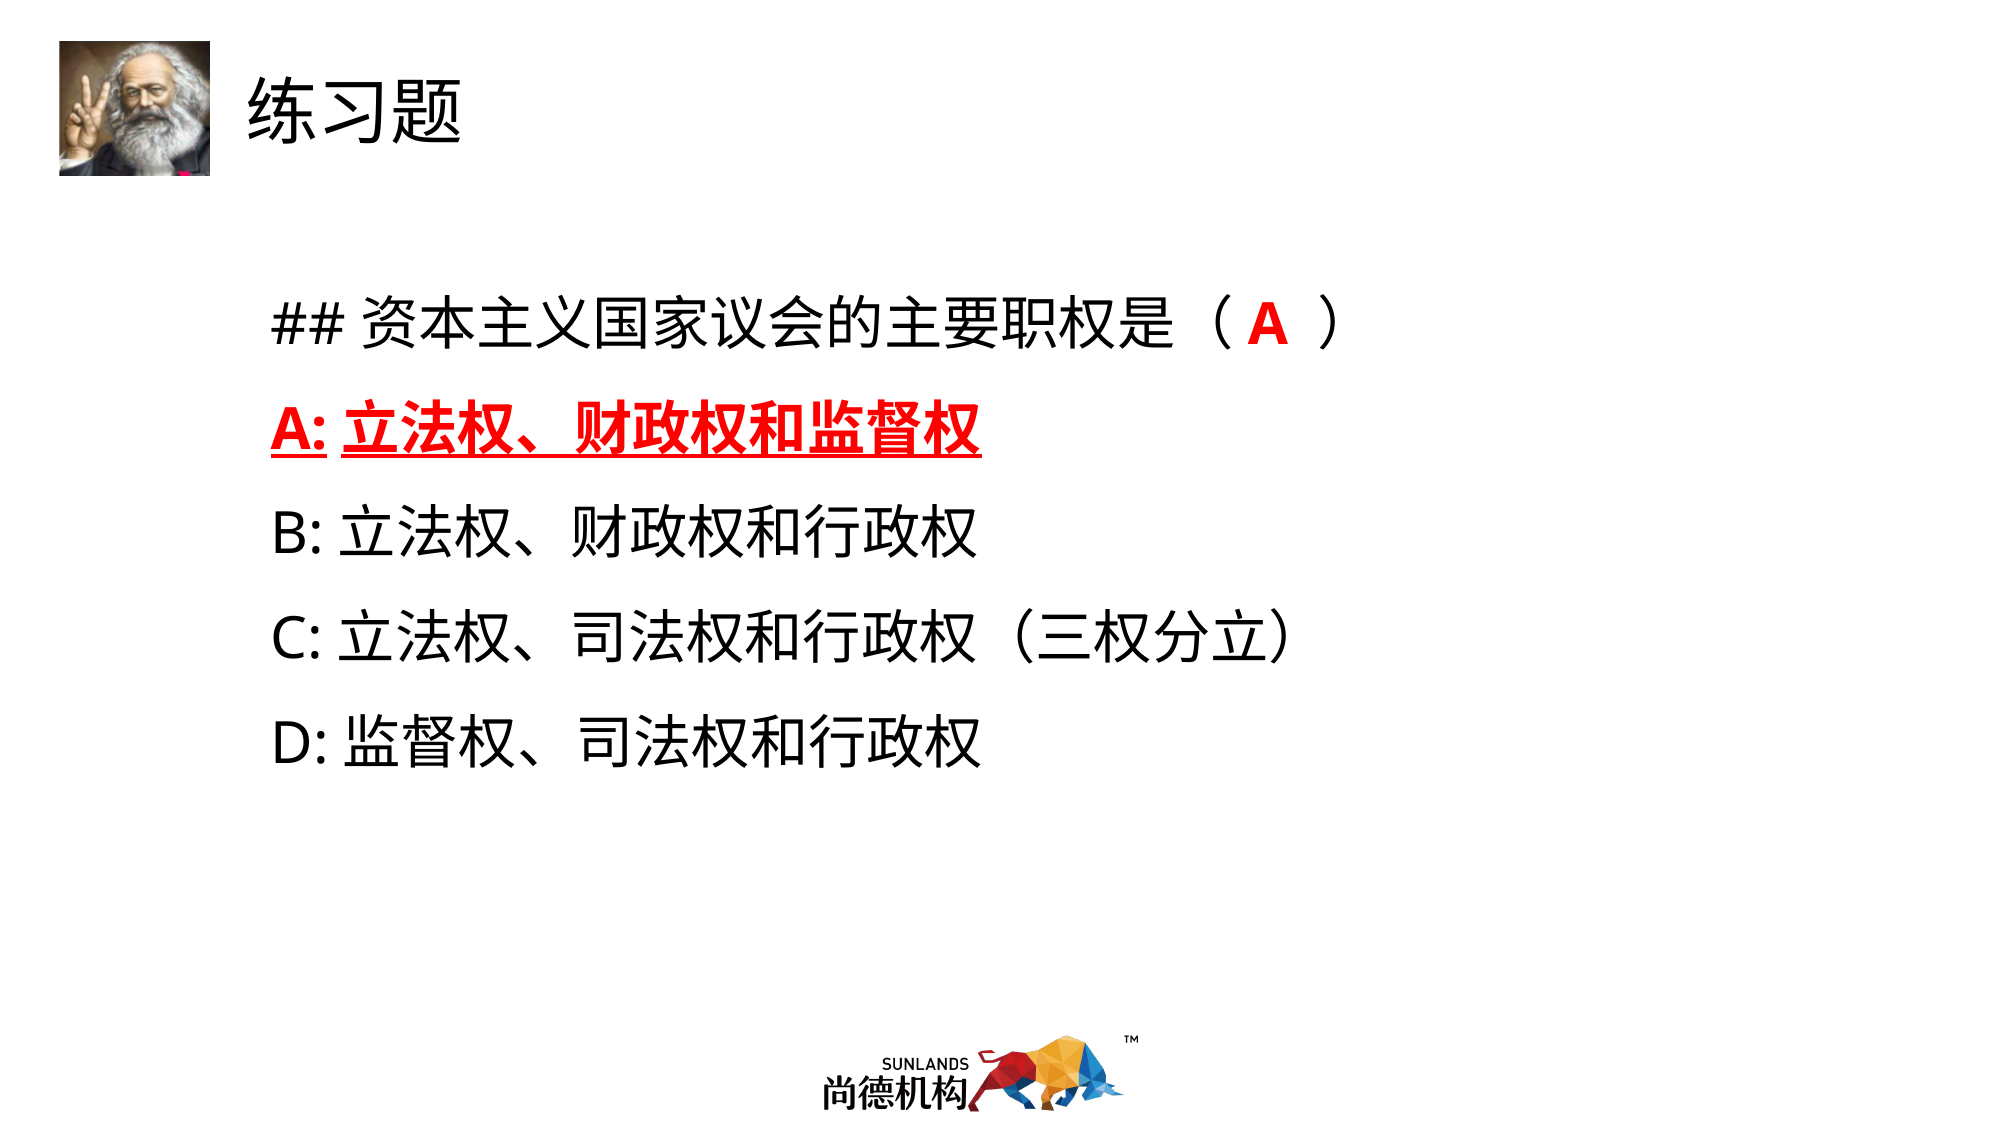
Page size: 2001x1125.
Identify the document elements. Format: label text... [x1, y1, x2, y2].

text_box ##资本主义国家议会的主要职权是（A ） A:立法权、财政权和监督权 B:立法权、财政权和行政权 C:立法权、司法权和行政权（三权分立） D:监督权、司法权和行政权 [255, 243, 1804, 888]
picture [642, 888, 1320, 1125]
picture [59, 41, 210, 176]
